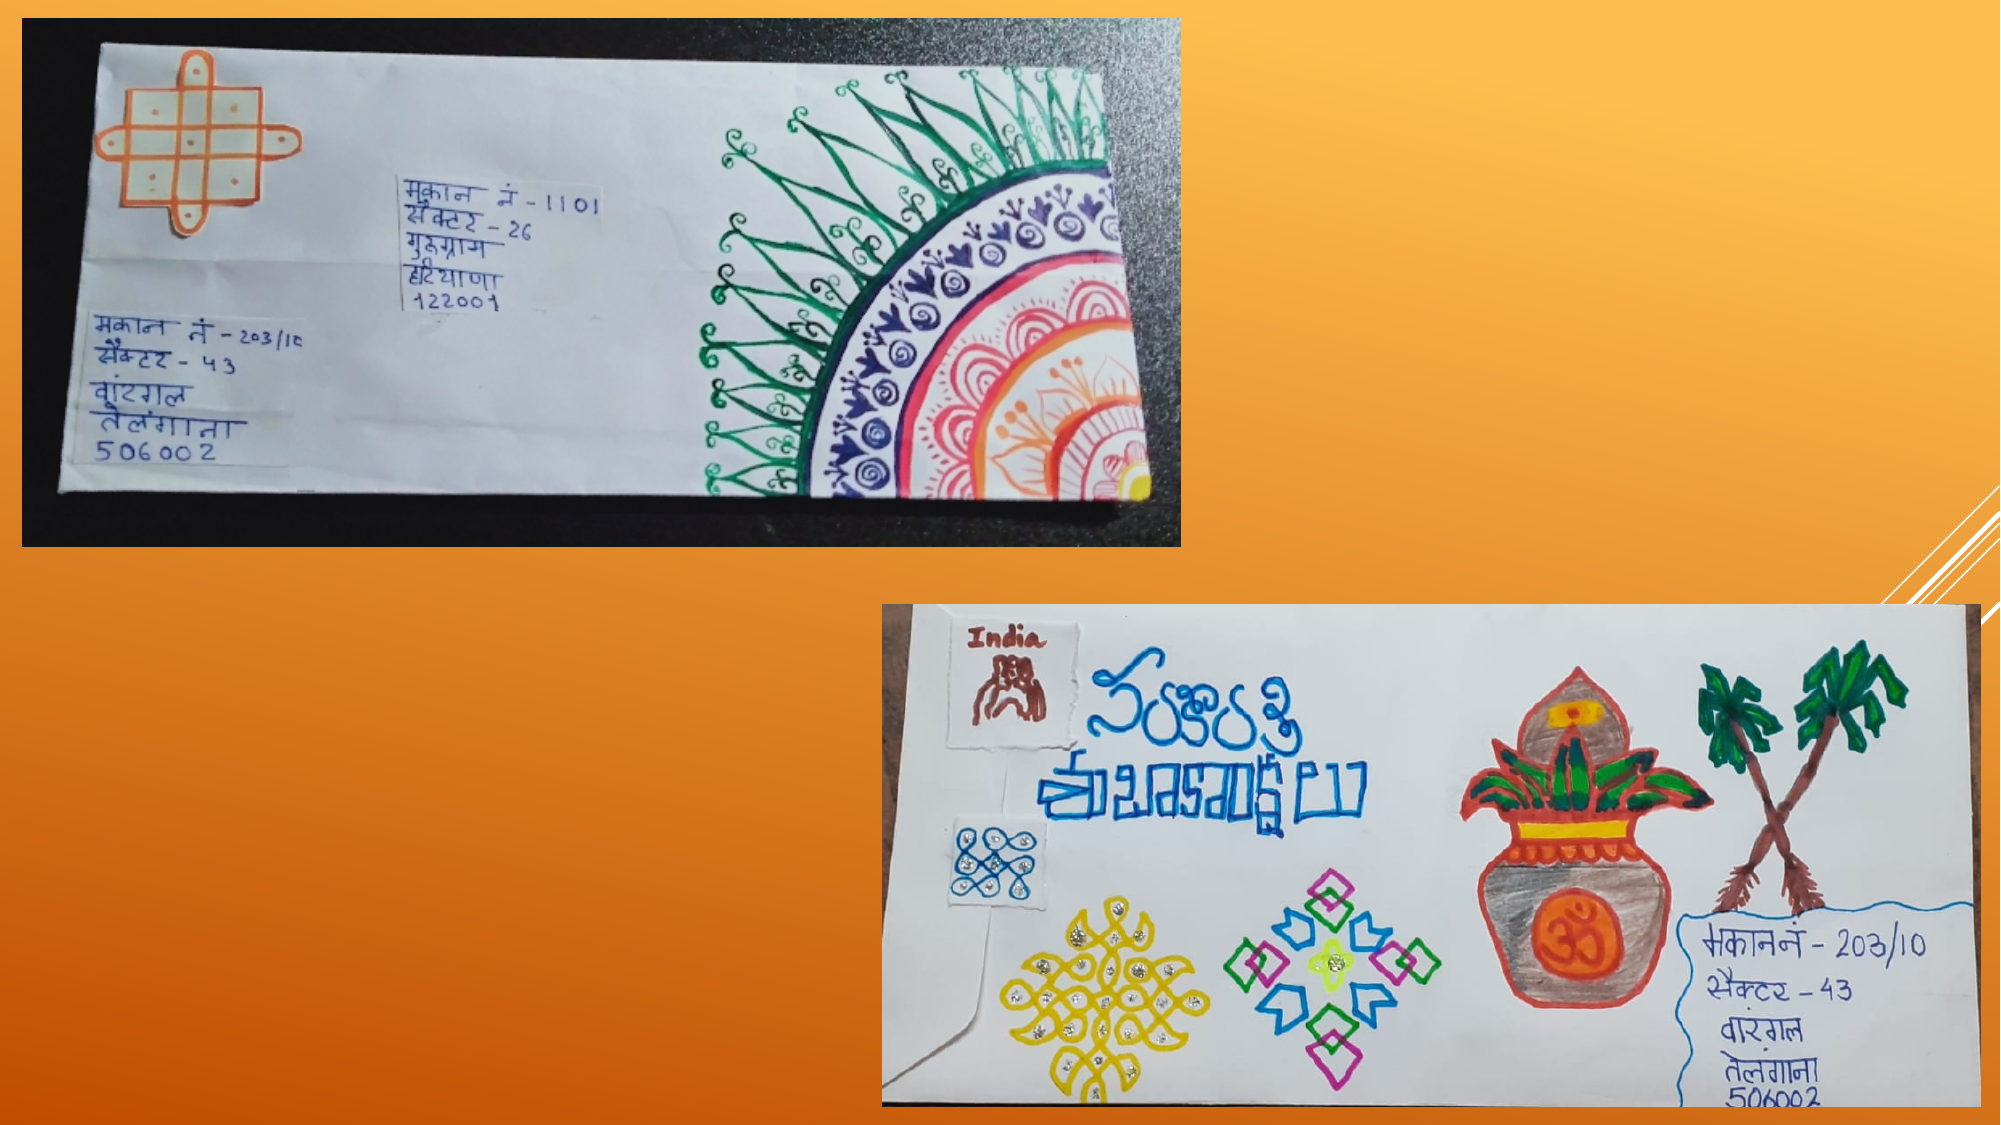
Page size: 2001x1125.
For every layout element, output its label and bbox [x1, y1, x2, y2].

picture [21, 18, 1181, 547]
picture [882, 603, 1981, 1107]
